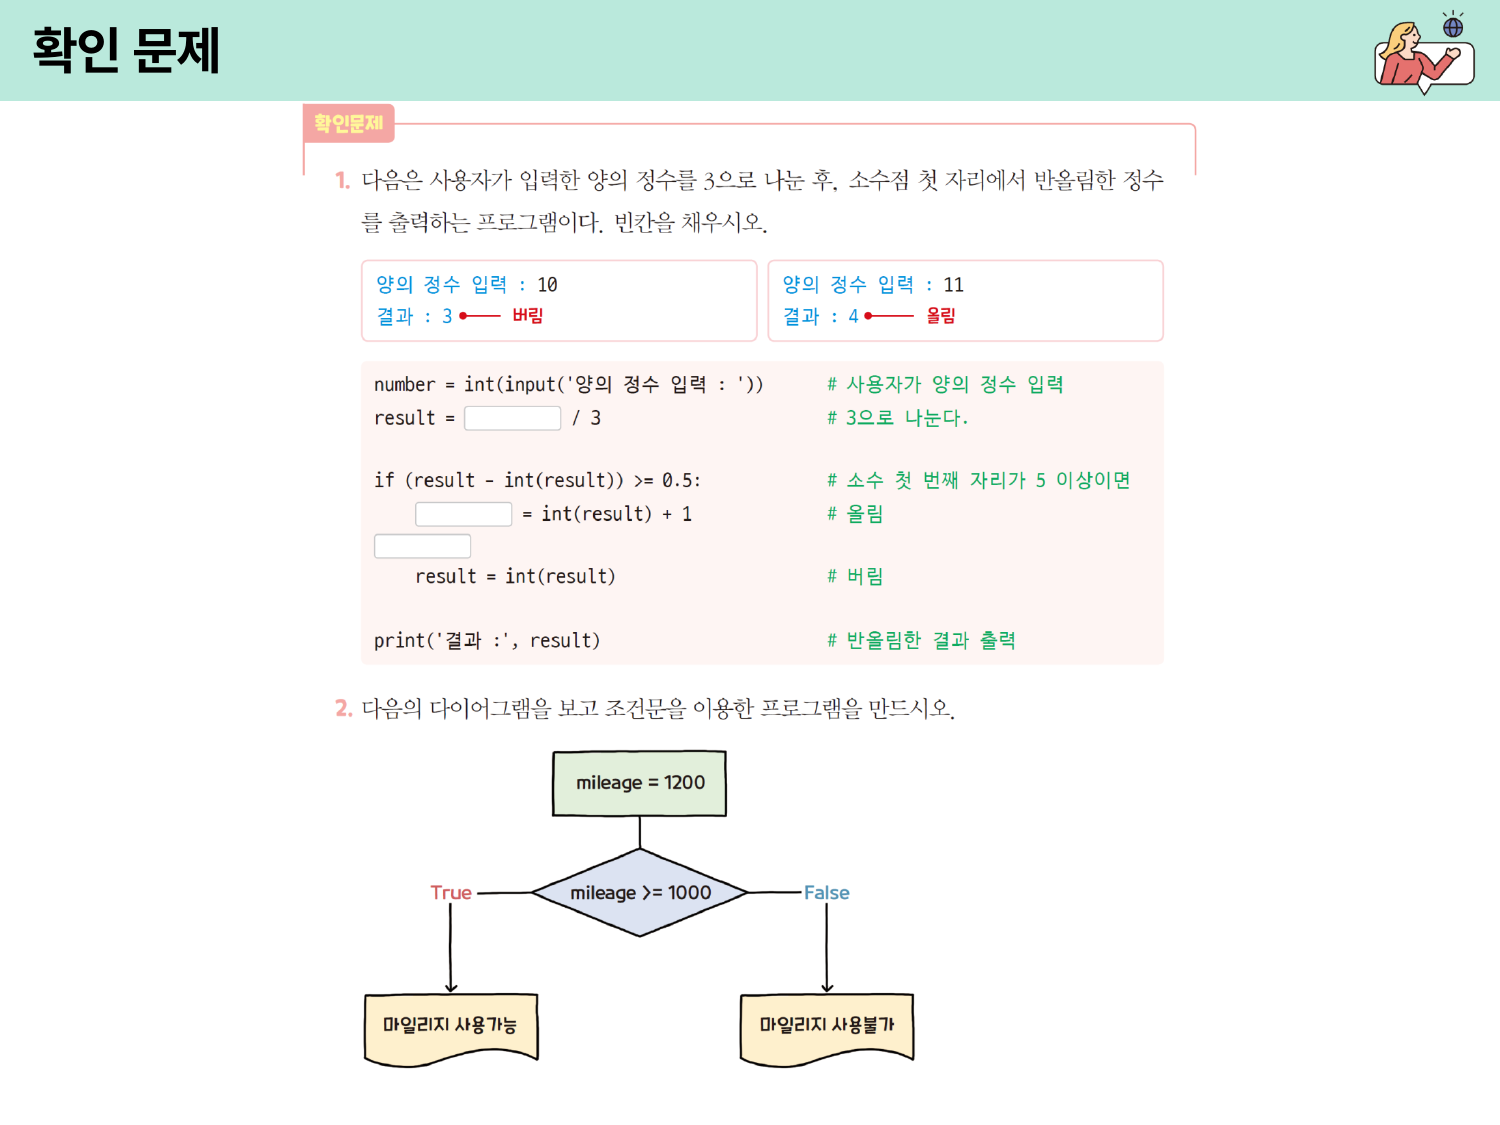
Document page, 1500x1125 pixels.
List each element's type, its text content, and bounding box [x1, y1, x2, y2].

picture [298, 101, 1202, 1079]
title 확인 문제 [17, 10, 1295, 89]
picture [1359, 0, 1500, 97]
